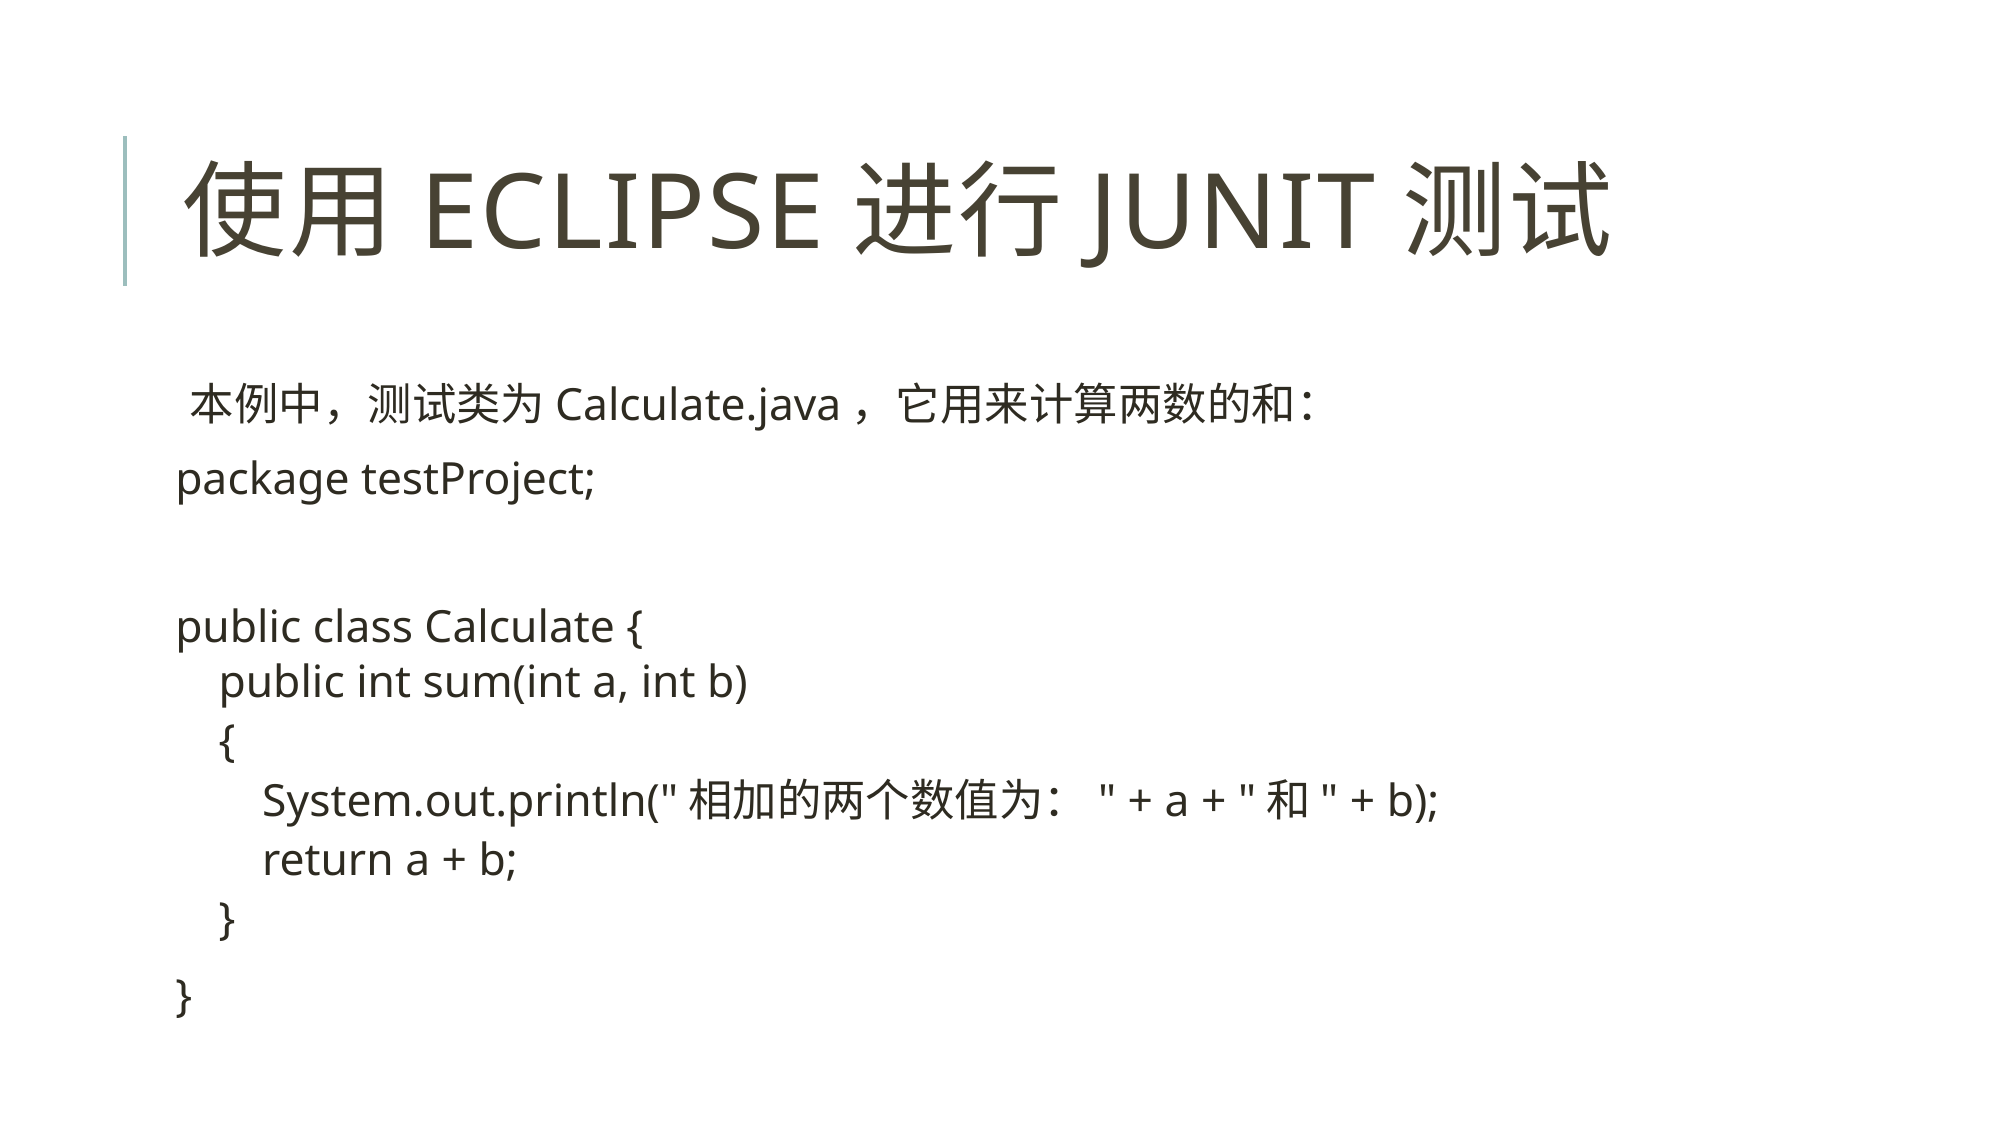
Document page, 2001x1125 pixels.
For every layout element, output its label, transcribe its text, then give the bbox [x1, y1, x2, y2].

title 使用Eclipse进行Junit测试 [168, 96, 1763, 342]
list 本例中，测试类为Calculate.java，它用来计算两数的和： package testProject; public class Calculate { public int sum(int a, int b) { System.out.println("相加的两个数值为：" + a + "和" + b); return a + b; } } [168, 375, 1763, 1035]
